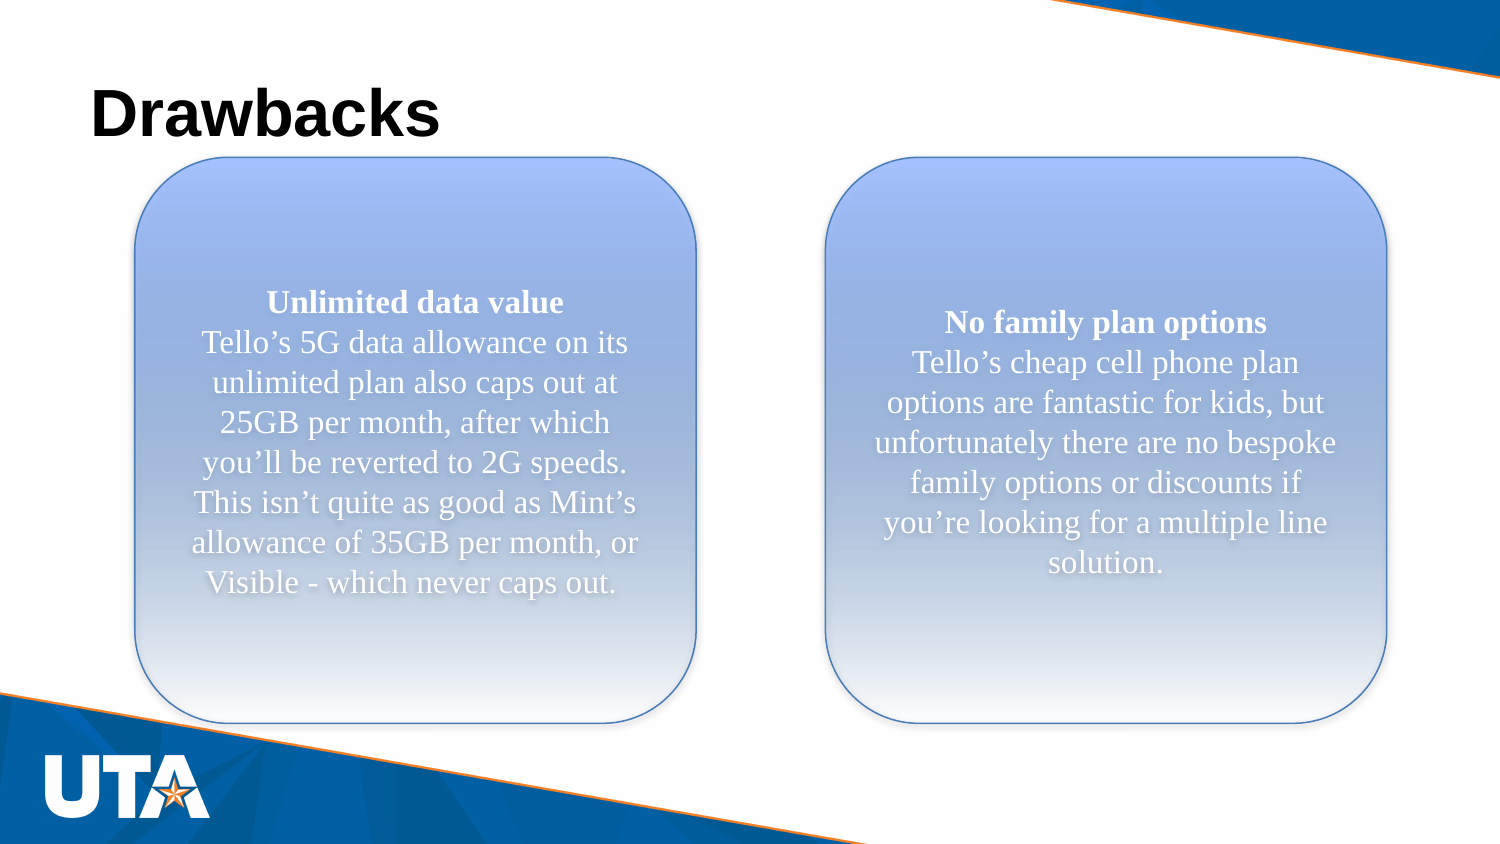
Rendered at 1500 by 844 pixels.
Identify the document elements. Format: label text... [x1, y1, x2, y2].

text_box No family plan options Tello’s cheap cell phone plan options are fantastic for kids, but unfortunately there are no bespoke family options or discounts if you’re looking for a multiple line solution. [824, 156, 1388, 725]
text_box Unlimited data value Tello’s 5G data allowance on its unlimited plan also caps out at 25GB per month, after which you’ll be reverted to 2G speeds. This isn’t quite as good as Mint’s allowance of 35GB per month, or Visible - which never caps out. [133, 156, 697, 725]
picture [0, 0, 1500, 844]
title Drawbacks [75, 39, 1425, 180]
